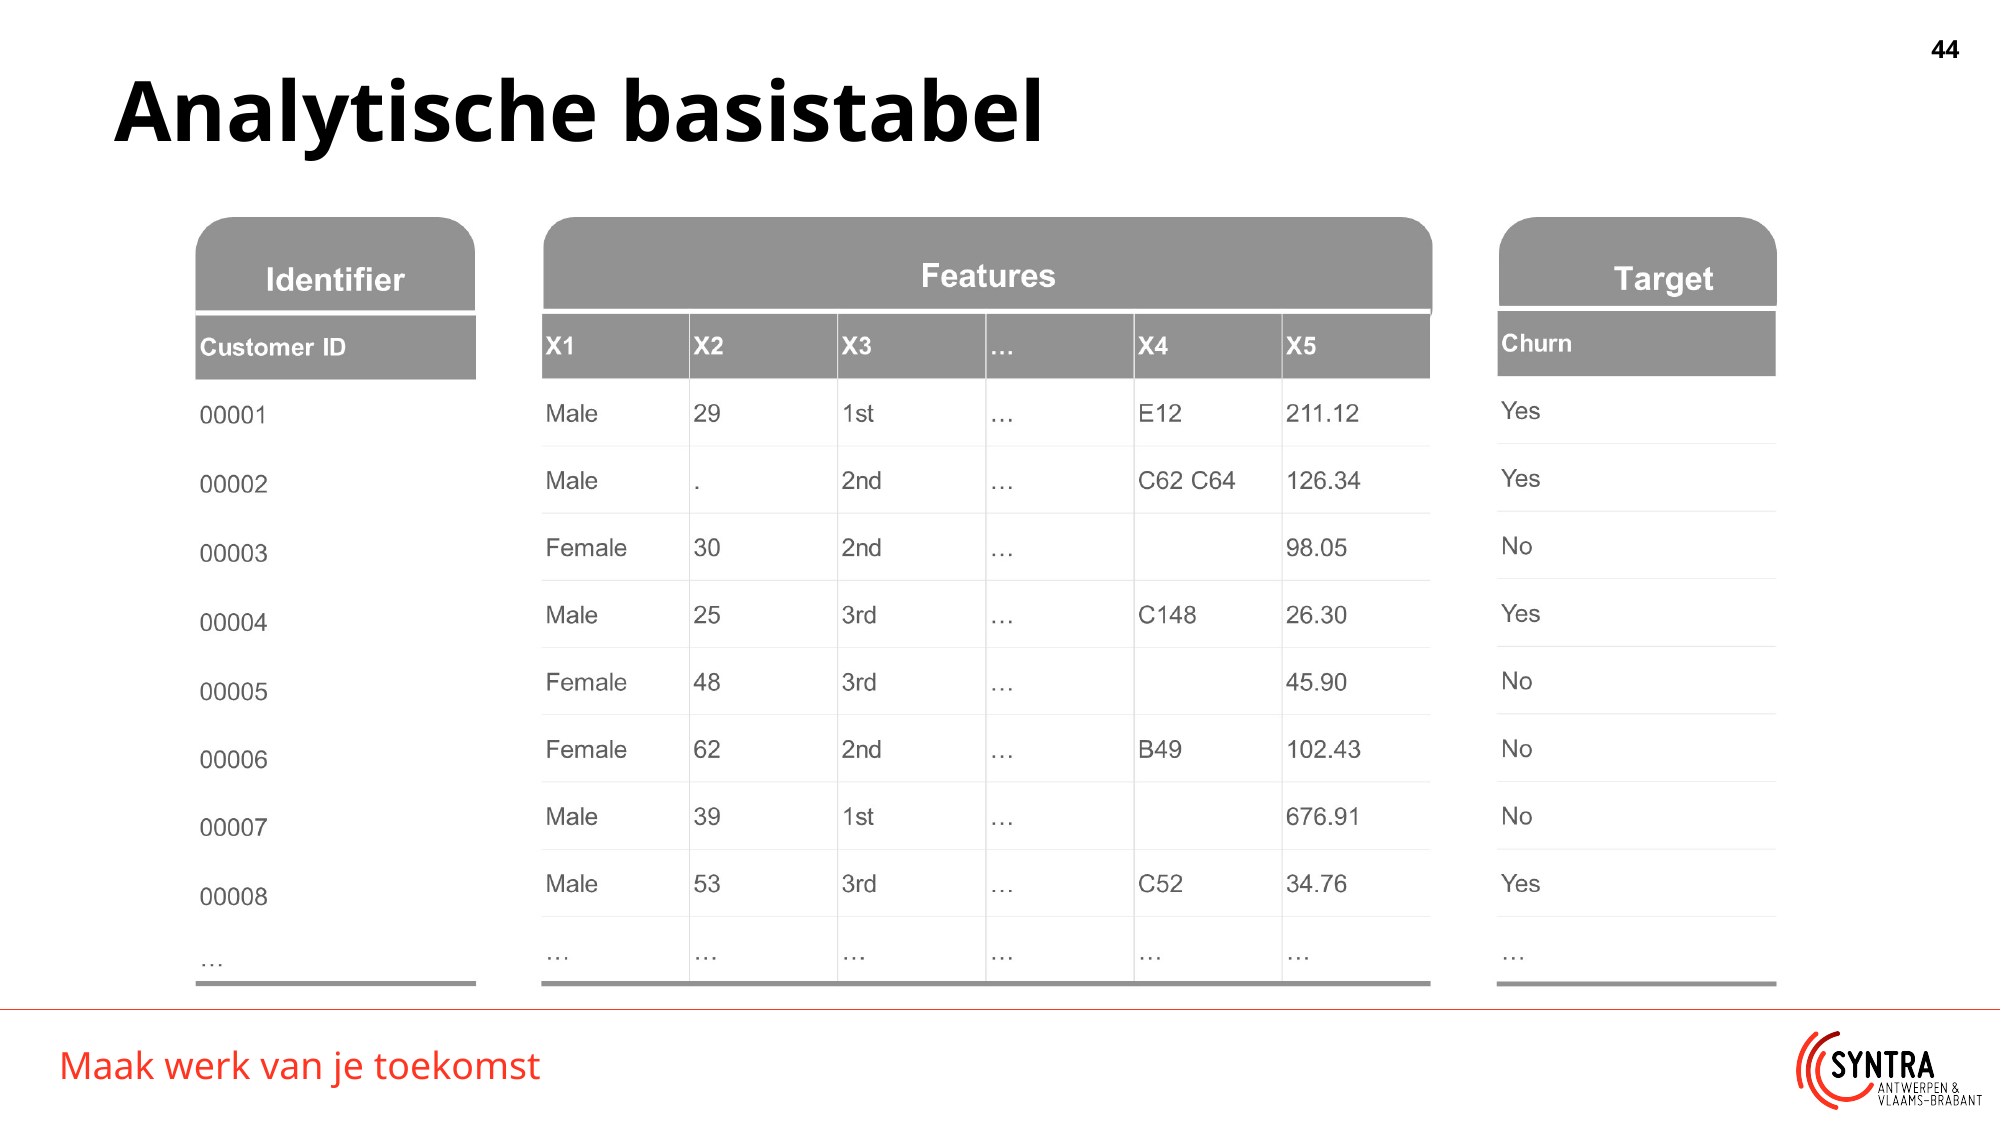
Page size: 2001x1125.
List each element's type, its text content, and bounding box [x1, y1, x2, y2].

picture [184, 217, 1779, 988]
title Analytische basistabel [99, 62, 1946, 252]
picture [1796, 1031, 1982, 1110]
